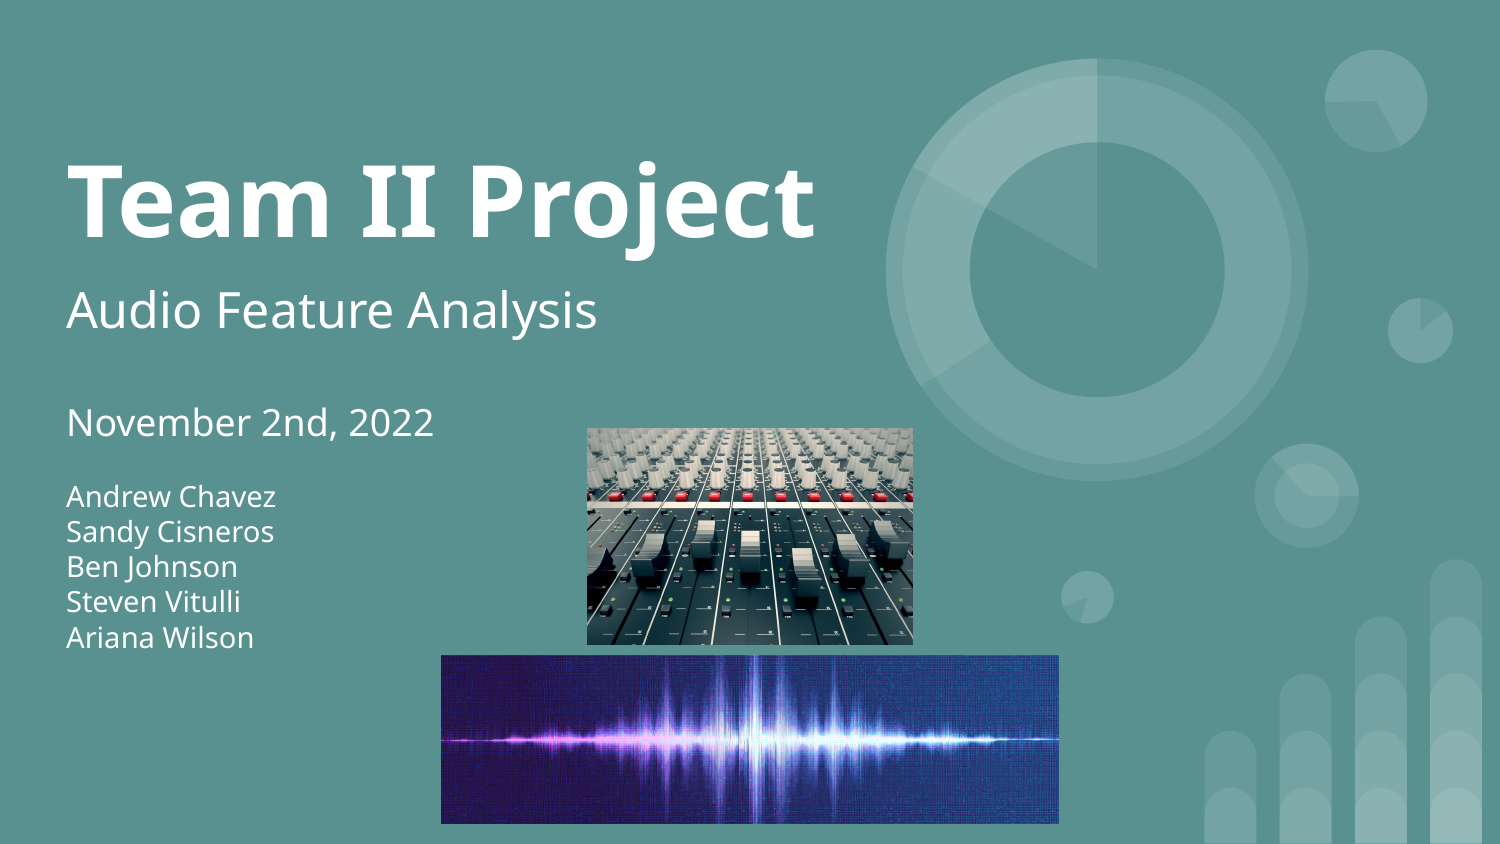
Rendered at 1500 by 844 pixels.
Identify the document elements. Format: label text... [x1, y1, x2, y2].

subtitle Audio Feature Analysis November 2nd, 2022 Andrew Chavez Sandy Cisneros Ben Johnson Steven Vitulli Ariana Wilson [51, 263, 1449, 683]
picture [441, 655, 1059, 824]
title Team II Project [51, 122, 1449, 263]
picture [587, 427, 913, 645]
